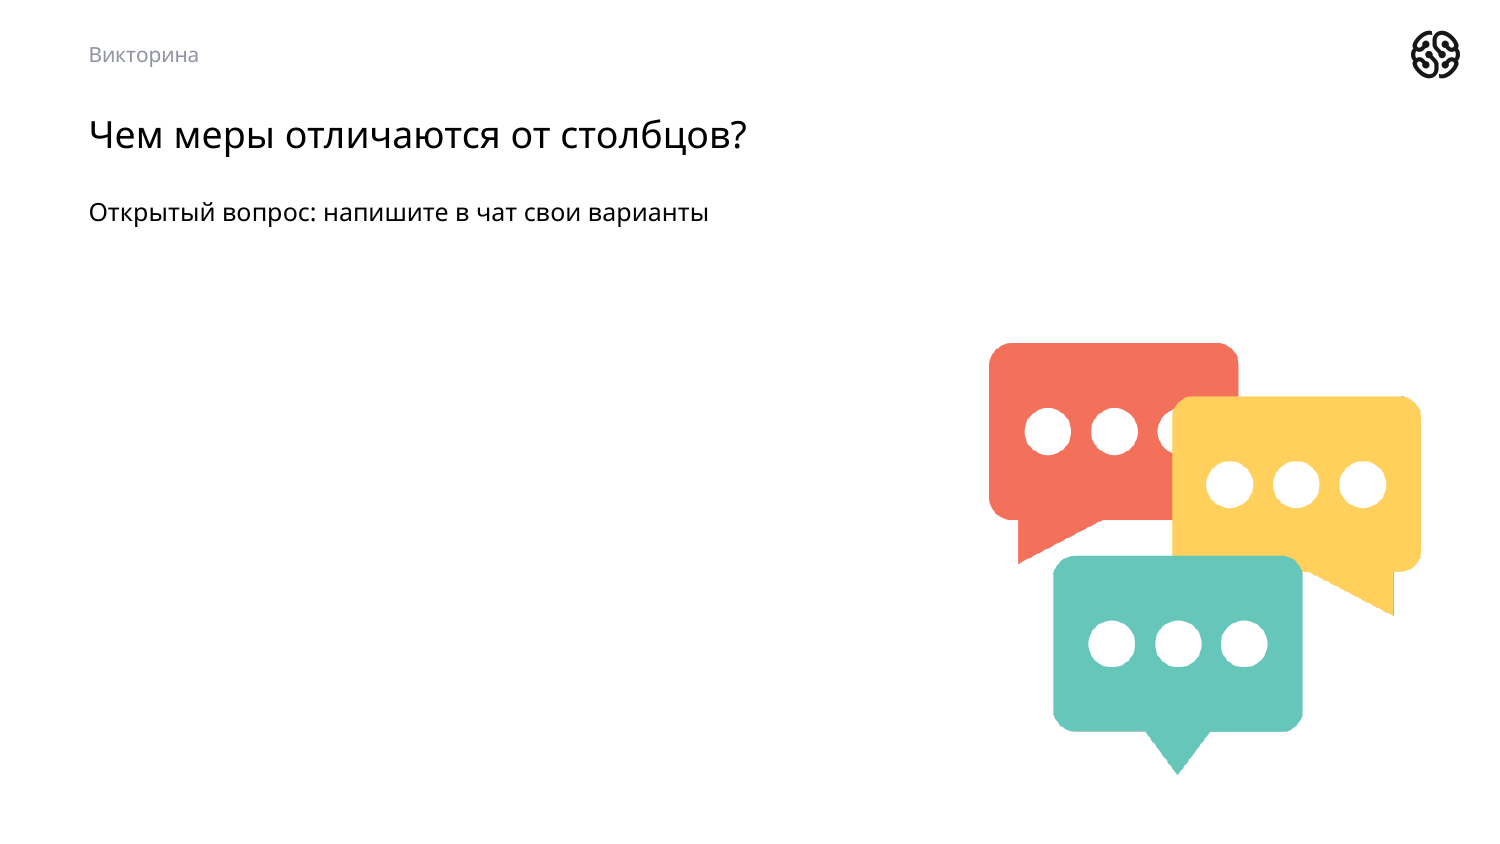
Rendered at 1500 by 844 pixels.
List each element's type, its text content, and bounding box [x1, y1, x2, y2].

subtitle Викторина [88, 24, 1066, 84]
subtitle Открытый вопрос: напишите в чат свои варианты [88, 0, 1412, 455]
picture [989, 343, 1421, 775]
picture [1412, 30, 1460, 79]
